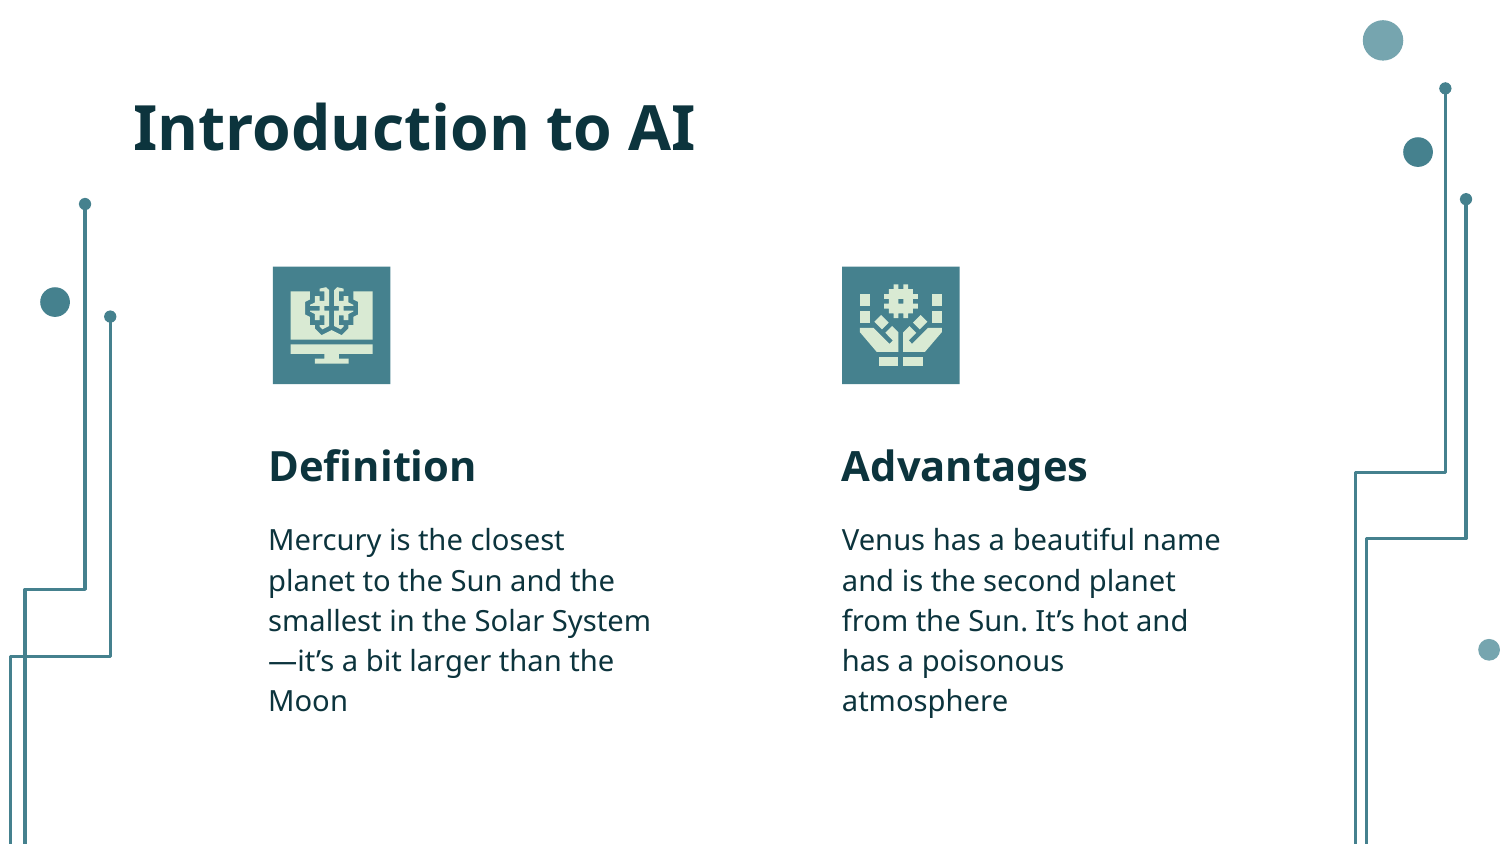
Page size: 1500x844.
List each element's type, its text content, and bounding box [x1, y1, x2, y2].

subtitle Advantages [826, 436, 1247, 505]
subtitle Definition [253, 436, 674, 505]
title Introduction to AI [118, 72, 1382, 167]
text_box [290, 286, 373, 364]
text_box [842, 266, 960, 385]
subtitle Venus has a beautiful name and is the second planet from the Sun. It’s hot and has a poisonous atmosphere [826, 505, 1247, 701]
text_box [272, 266, 391, 385]
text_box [859, 284, 943, 367]
subtitle Mercury is the closest planet to the Sun and the smallest in the Solar System—it’s a bit larger than the Moon [253, 505, 674, 701]
